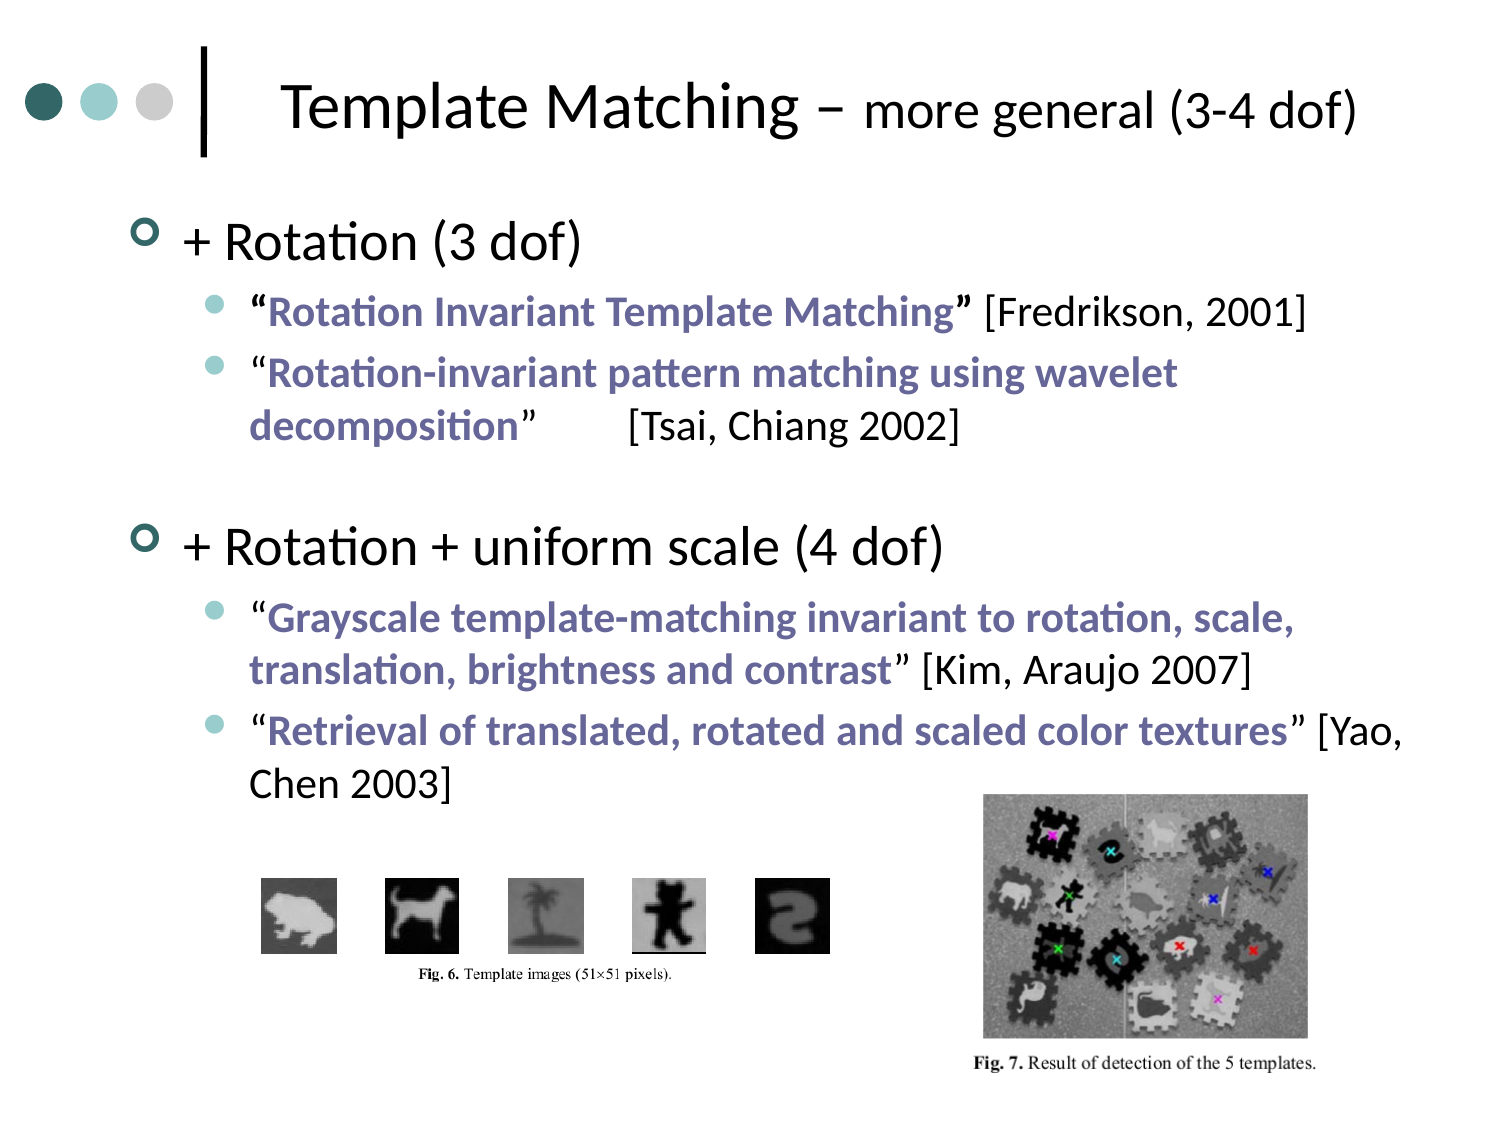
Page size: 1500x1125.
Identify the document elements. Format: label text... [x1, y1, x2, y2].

picture [922, 774, 1375, 1079]
picture [241, 869, 845, 993]
title Template Matching – more general (3-4 dof) [265, 30, 1401, 173]
list + Rotation (3 dof) “Rotation Invariant Template Matching” [Fredrikson, 2001] “Rotation-invariant pattern matching using wavelet decomposition” [Tsai, Chiang 2002] + Rotation + uniform scale (4 dof) “Grayscale template-matching invariant to rotation, scale, translation, brightness and contrast” [Kim, Araujo 2007] “Retrieval of translated, rotated and scaled color textures” [Yao, Chen 2003] [111, 196, 1459, 1000]
